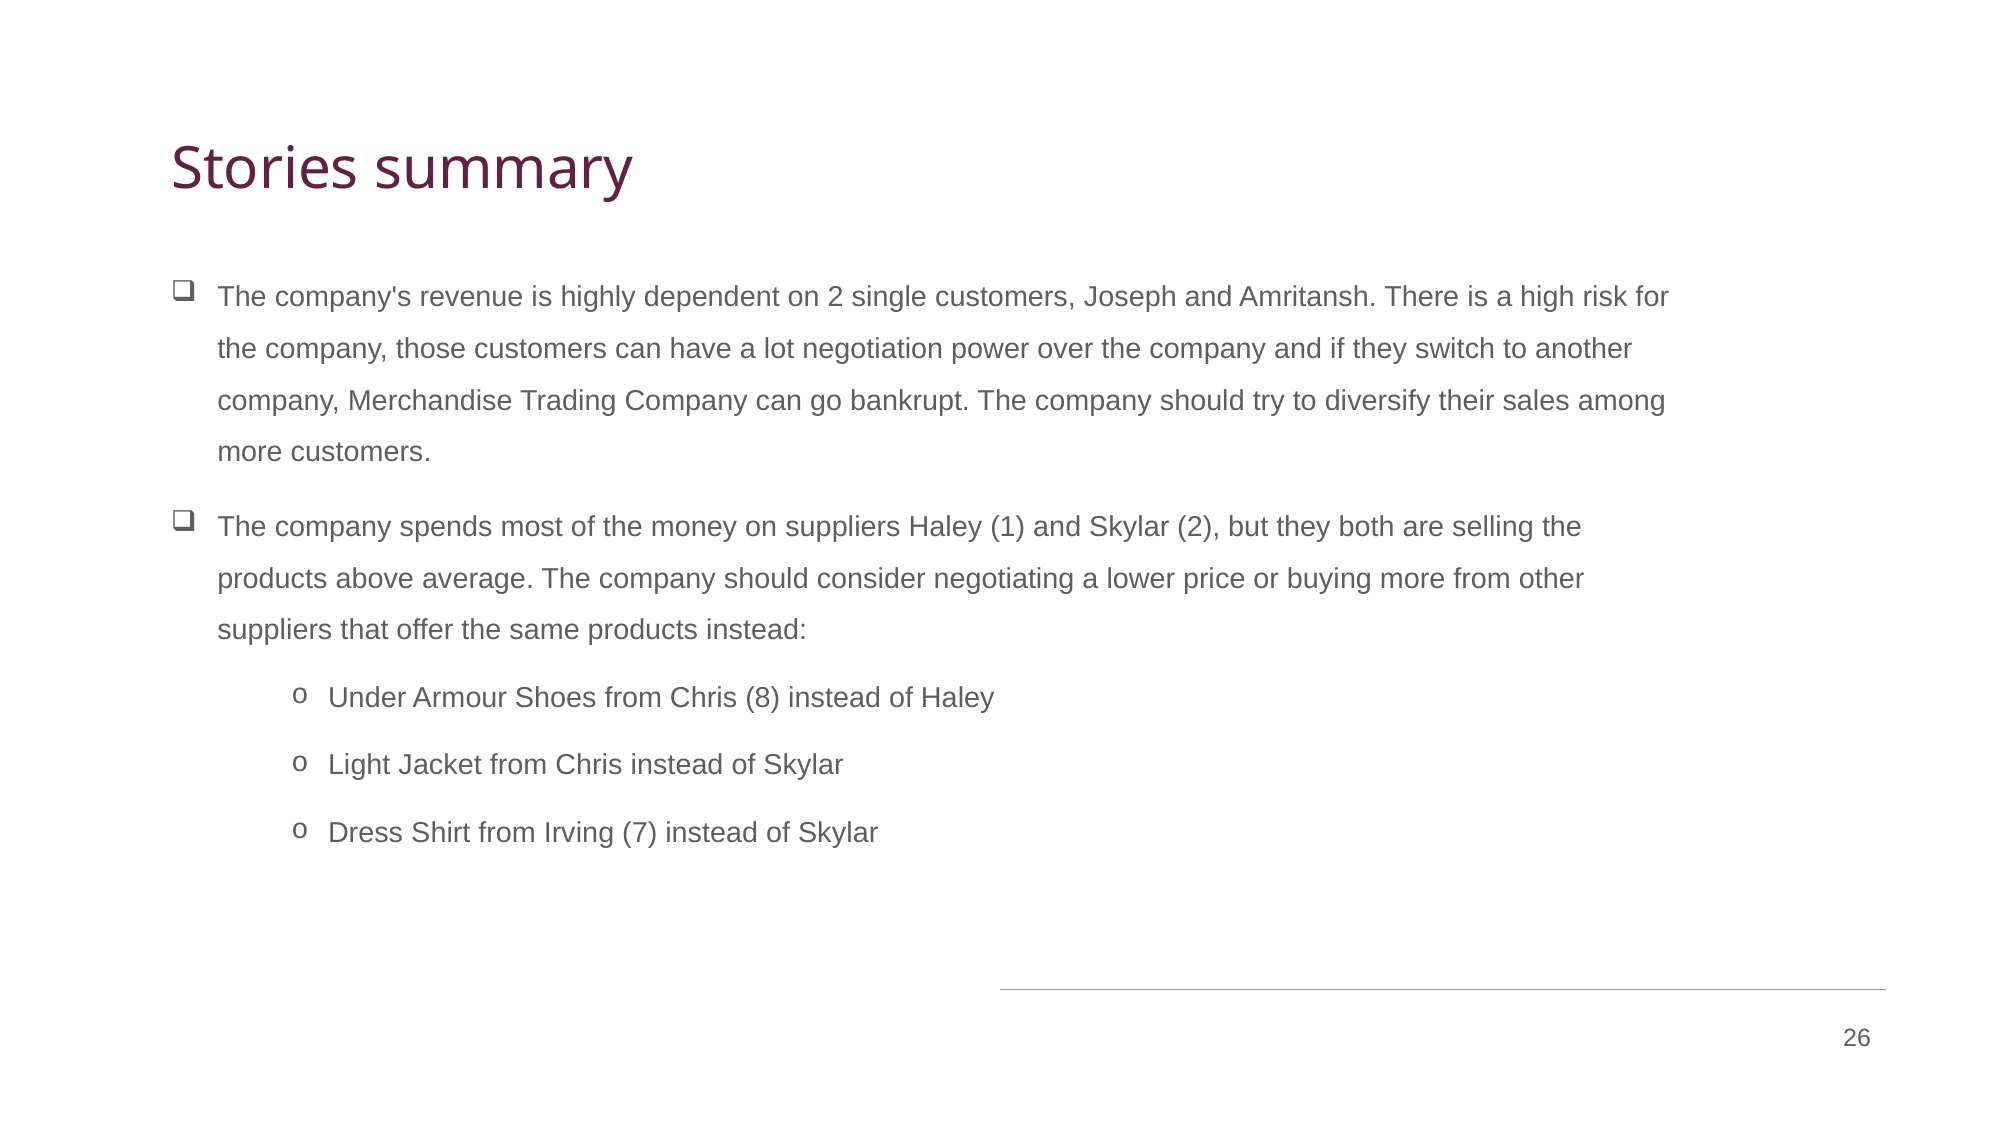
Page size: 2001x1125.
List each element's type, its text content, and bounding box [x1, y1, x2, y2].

title Stories summary [156, 119, 1886, 221]
list The company's revenue is highly dependent on 2 single customers, Joseph and Amritansh. There is a high risk for the company, those customers can have a lot negotiation power over the company and if they switch to another company, Merchandise Trading Company can go bankrupt. The company should try to diversify their sales among more customers. The company spends most of the money on suppliers Haley (1) and Skylar (2), but they both are selling the products above average. The company should consider negotiating a lower price or buying more from other suppliers that offer the same products instead: Under Armour Shoes from Chris (8) instead of Haley Light Jacket from Chris instead of Skylar Dress Shirt from Irving (7) instead of Skylar [156, 253, 1707, 857]
